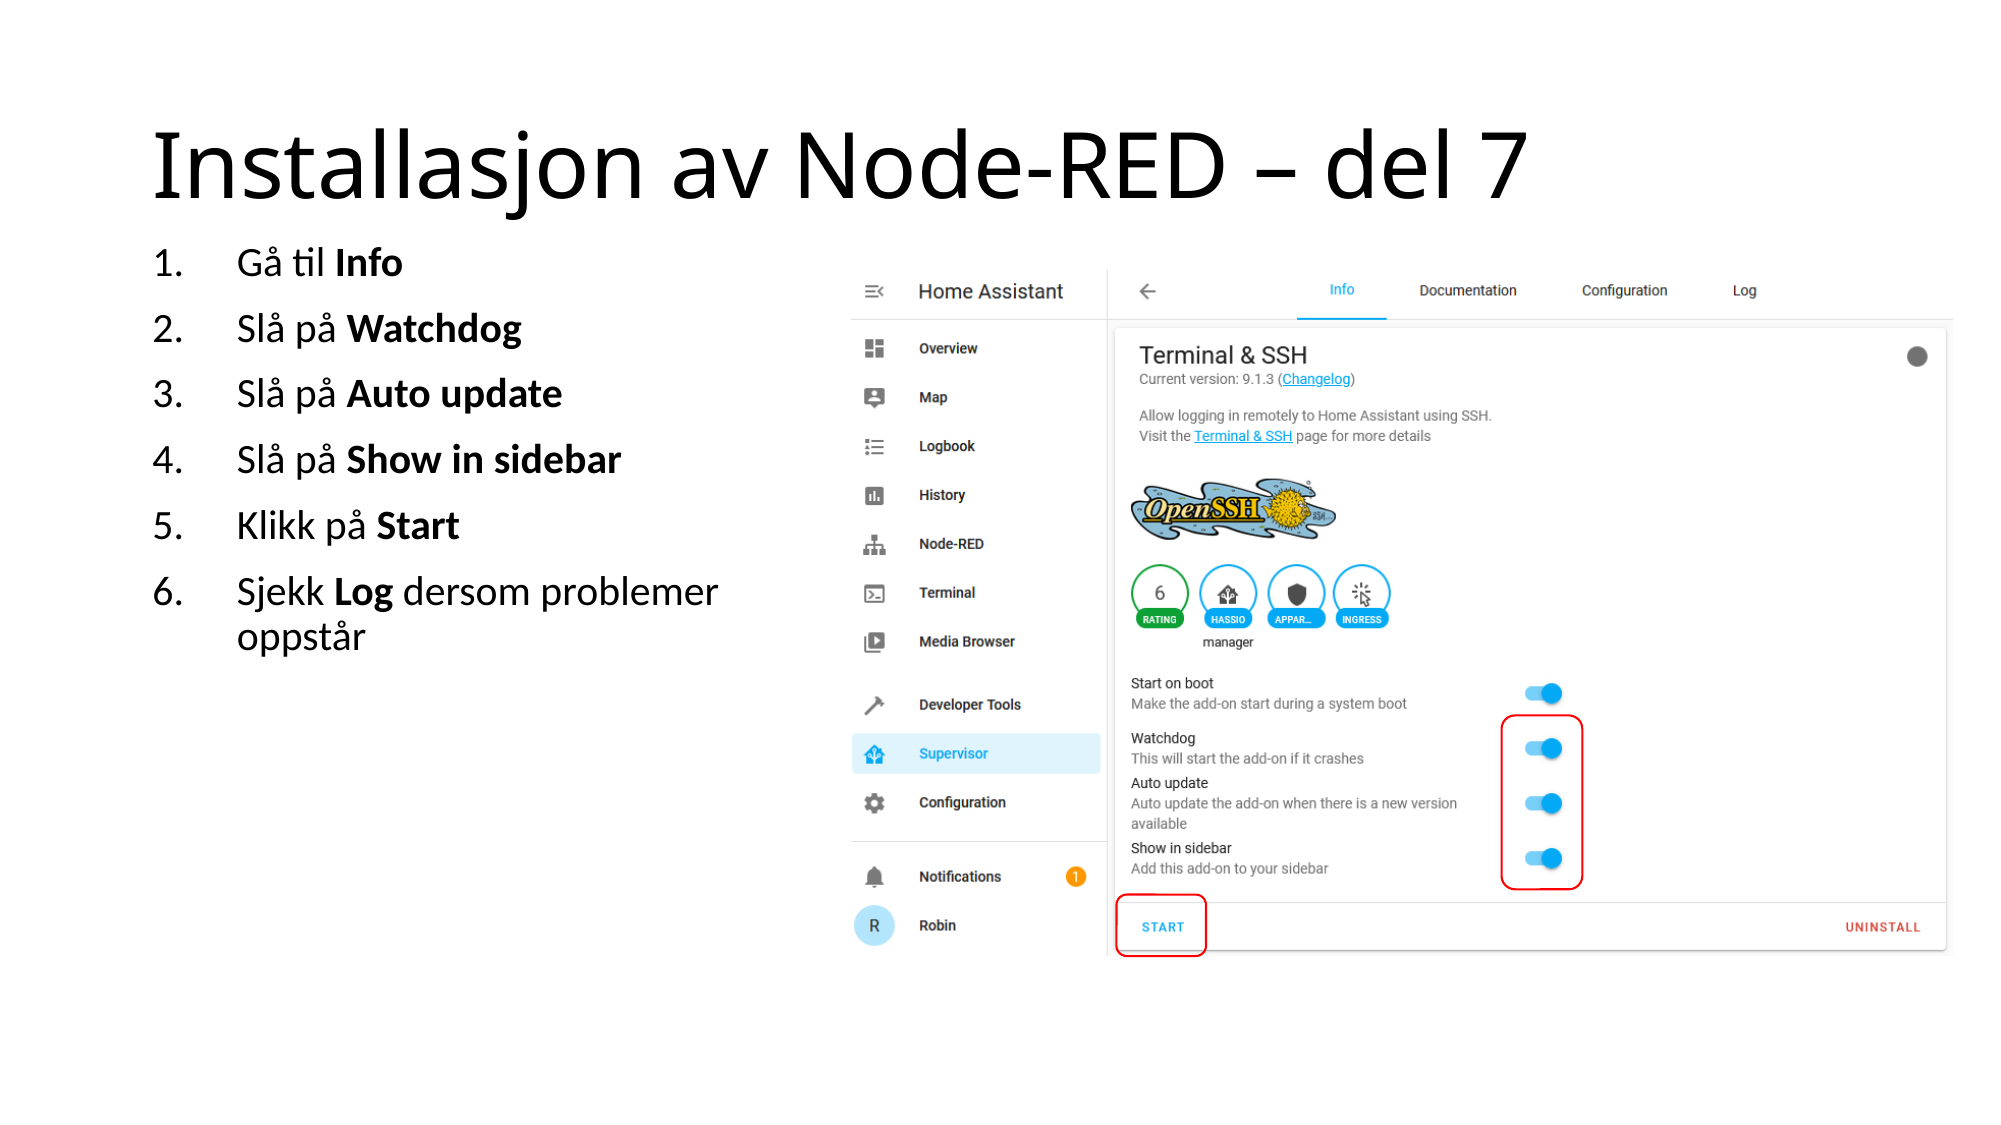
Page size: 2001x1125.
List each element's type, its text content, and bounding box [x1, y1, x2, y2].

picture [851, 269, 1953, 957]
title Installasjon av Node-RED – del 7 [137, 59, 1936, 269]
list Gå til Info Slå på Watchdog Slå på Auto update Slå på Show in sidebar Klikk på Start Sjekk Log dersom problemer oppstår [137, 232, 852, 1125]
